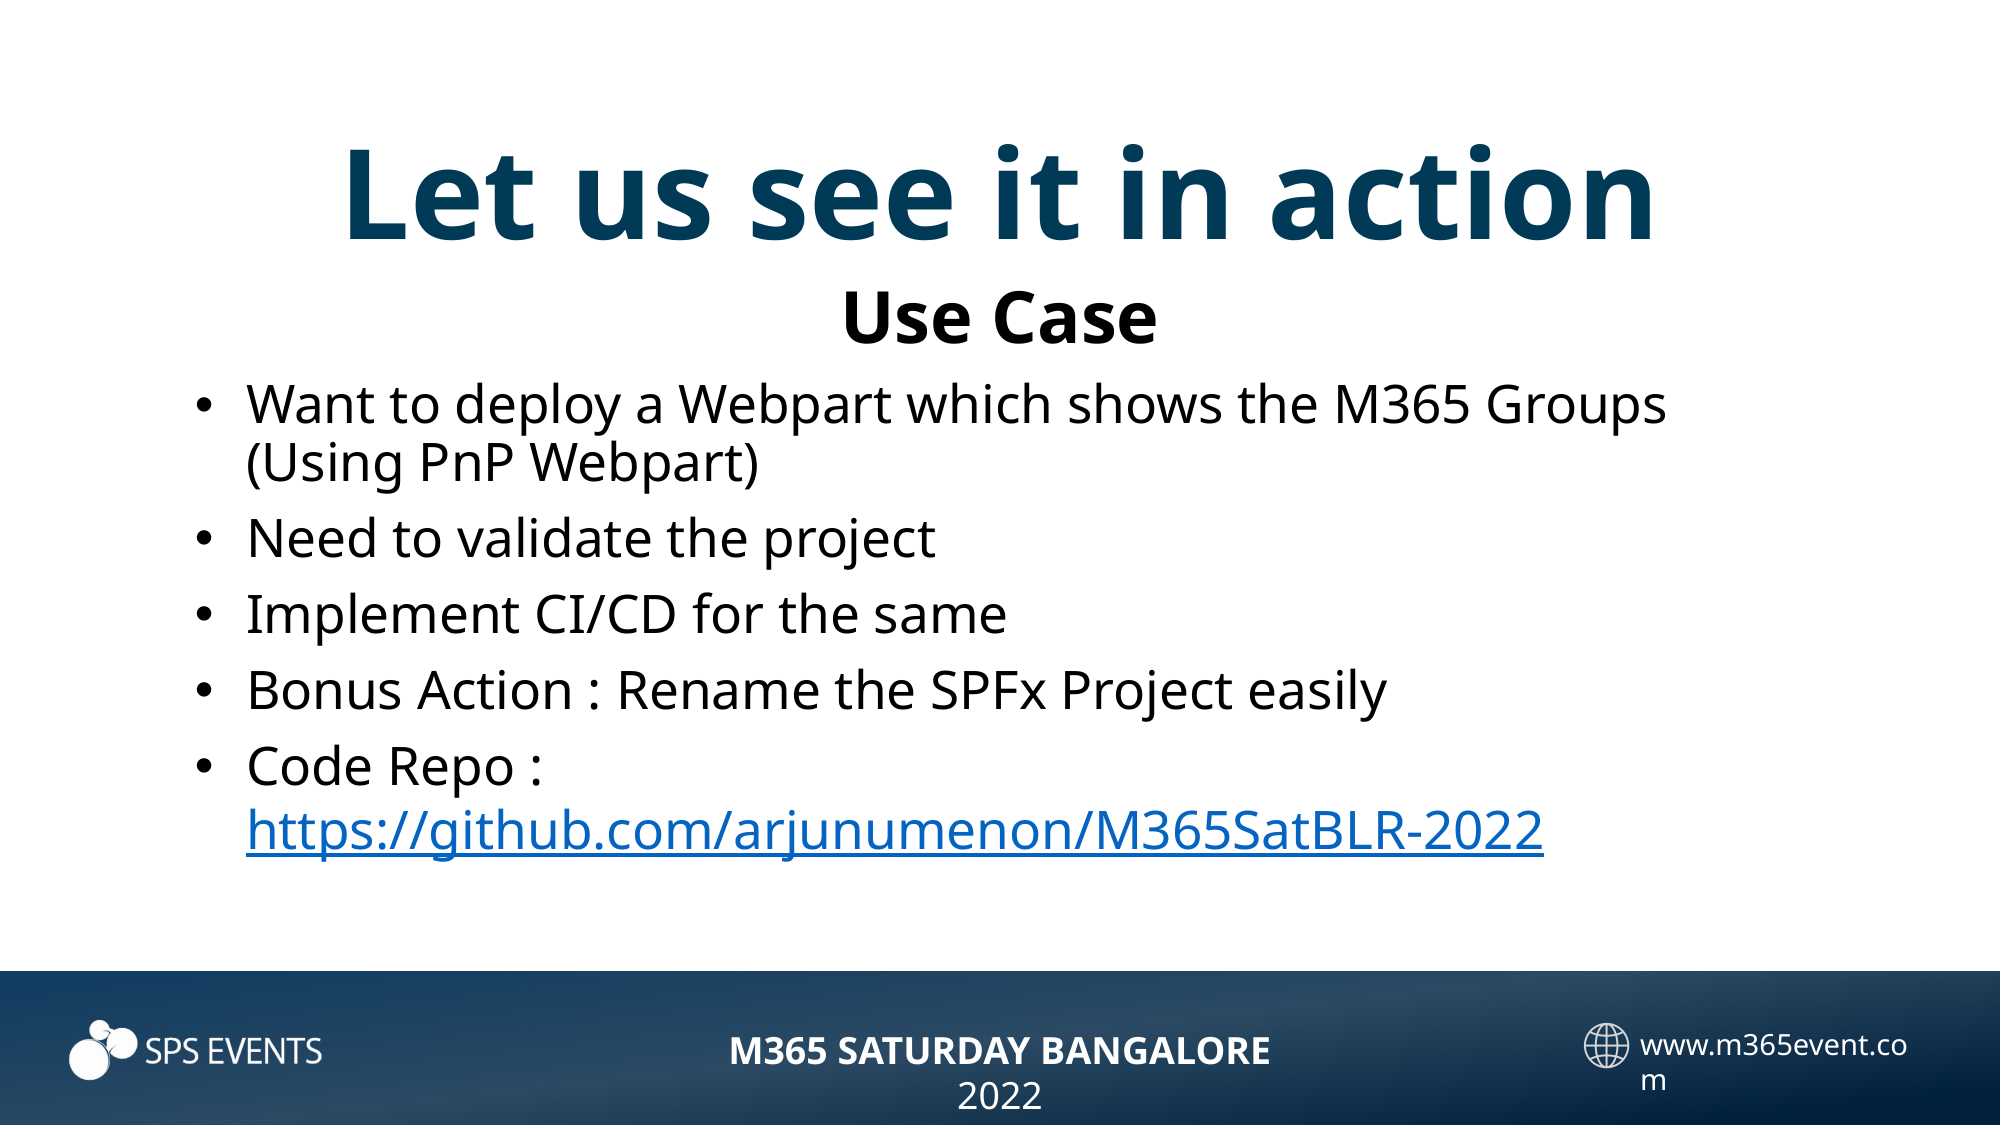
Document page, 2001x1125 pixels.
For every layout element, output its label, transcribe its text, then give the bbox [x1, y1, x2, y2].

title Let us see it in action [249, 60, 1750, 274]
picture [0, 971, 2000, 1125]
subtitle Use Case Want to deploy a Webpart which shows the M365 Groups (Using PnP Webpart) Need to validate the project Implement CI/CD for the same Bonus Action : Rename the SPFx Project easily Code Repo : https://github.com/arjunumenon/M365SatBLR-2022 [179, 274, 1821, 870]
